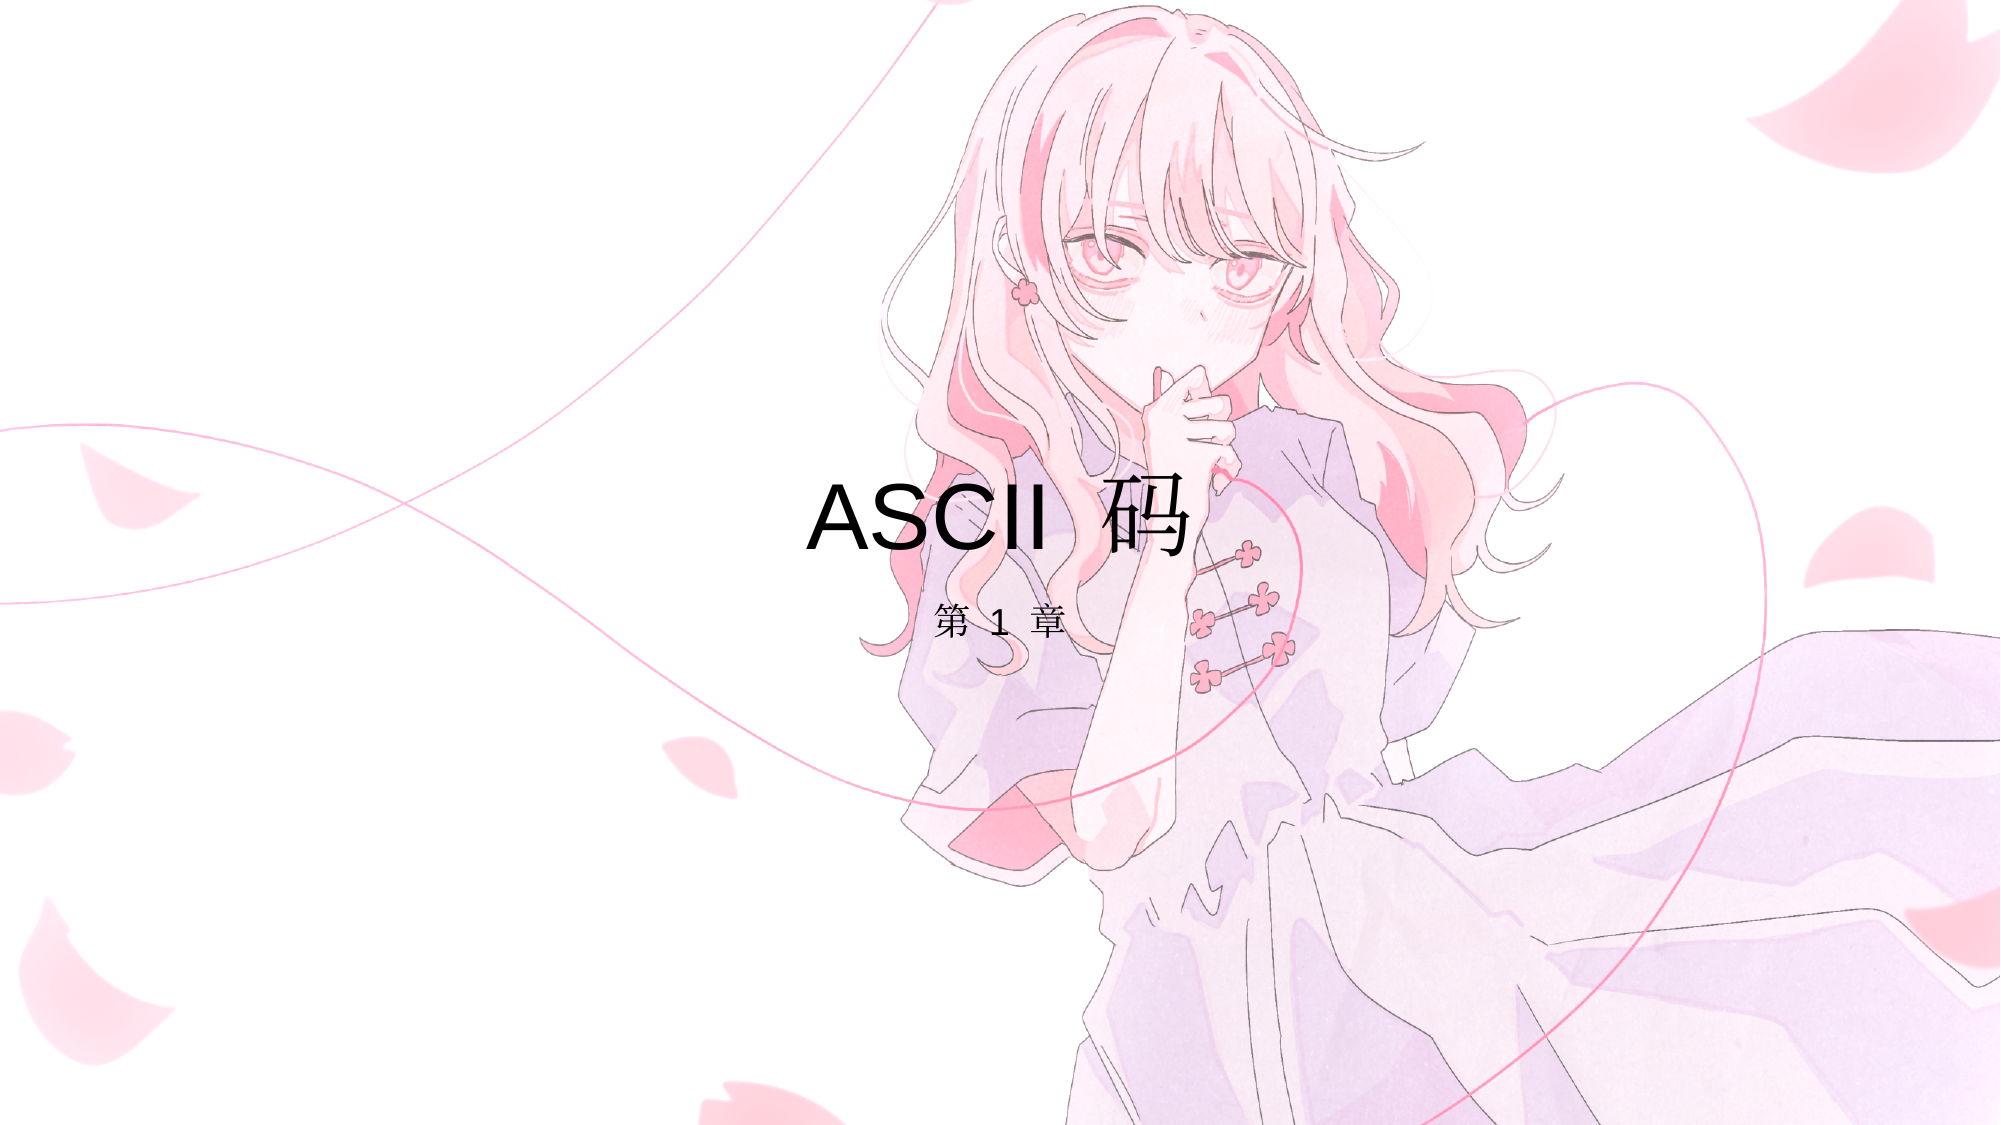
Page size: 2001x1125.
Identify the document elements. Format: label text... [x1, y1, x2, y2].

title ASCII 码 [249, 183, 1751, 576]
table_cell unique_ptr<T> [0, 0, 2000, 1125]
subtitle 第 1 章 [249, 590, 1751, 863]
